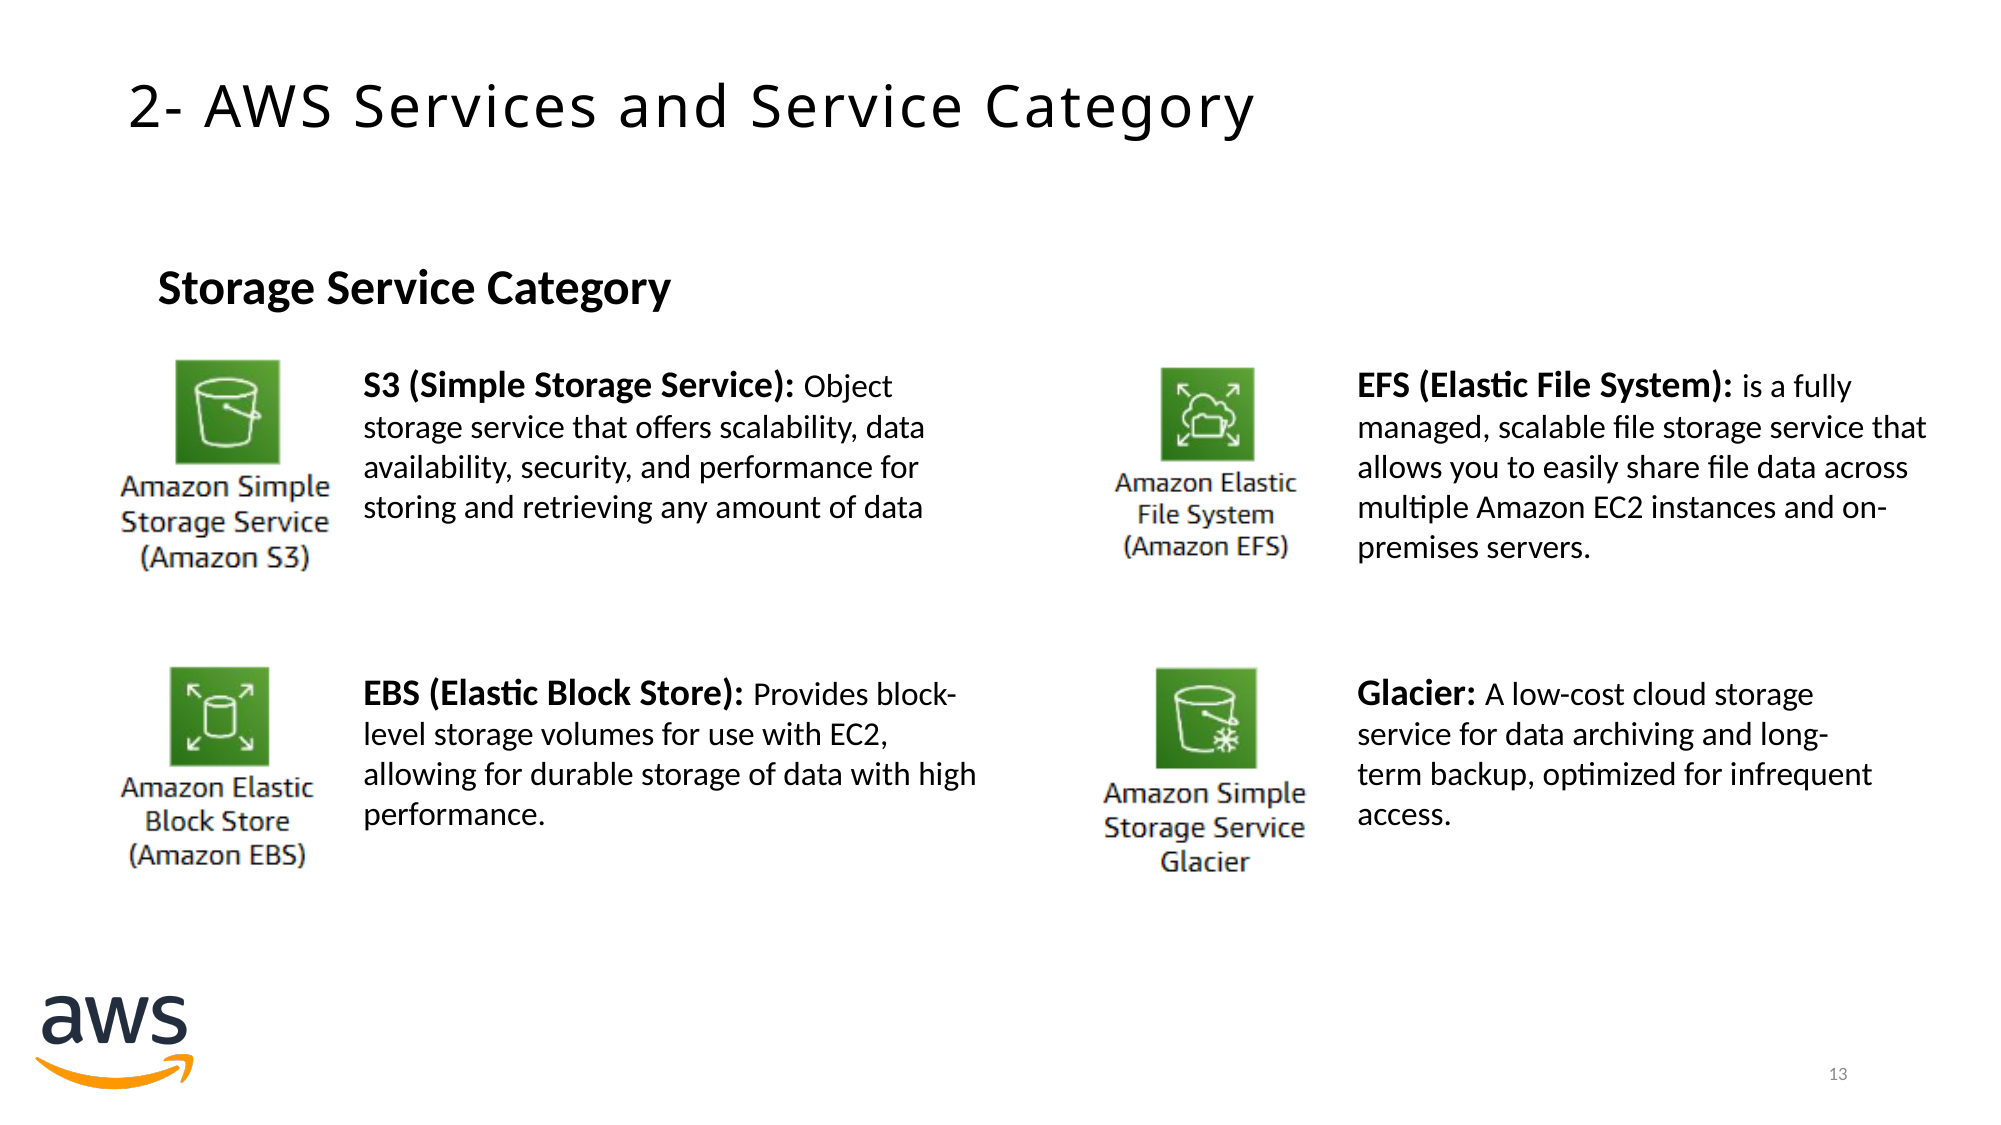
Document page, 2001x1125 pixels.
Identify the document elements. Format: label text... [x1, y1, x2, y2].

picture [1095, 655, 1314, 881]
picture [120, 353, 333, 579]
text_box Glacier: A low-cost cloud storage service for data archiving and long-term backup, optimized for infrequent access. [1342, 660, 1904, 840]
text_box Storage Service Category [143, 217, 1826, 413]
text_box EFS (Elastic File System): is a fully managed, scalable file storage service that allows you to easily share file data across multiple Amazon EC2 instances and on-premises servers. [1342, 352, 1975, 573]
title 2- AWS Services and Service Category [113, 0, 1495, 218]
picture [113, 655, 321, 881]
text_box EBS (Elastic Block Store): Provides block-level storage volumes for use with EC2, allowing for durable storage of data with high performance. [348, 660, 997, 840]
slide_number 13 [1412, 1042, 1863, 1103]
text_box S3 (Simple Storage Service): Object storage service that offers scalability, data availability, security, and performance for storing and retrieving any amount of data [348, 352, 953, 533]
picture [0, 956, 227, 1125]
picture [1111, 353, 1300, 579]
